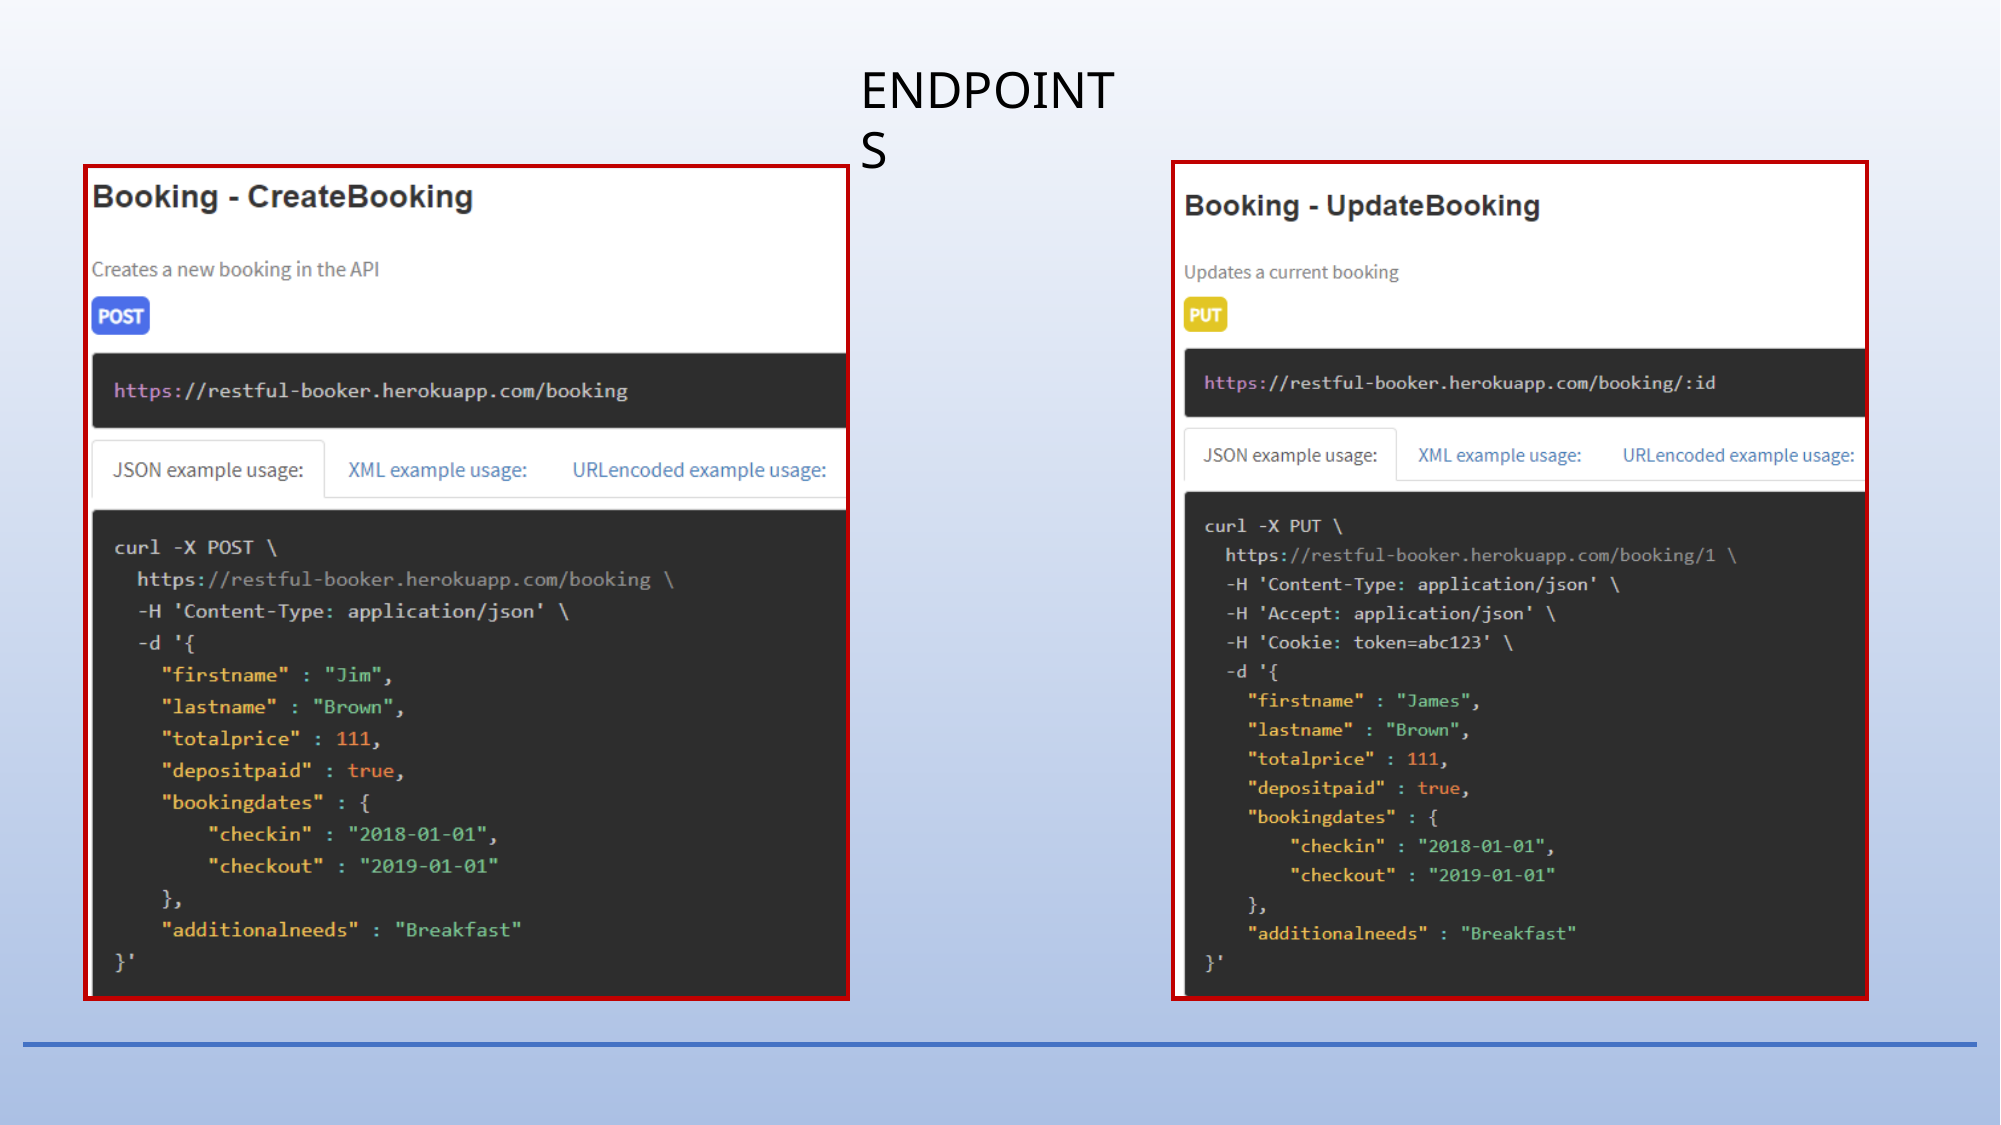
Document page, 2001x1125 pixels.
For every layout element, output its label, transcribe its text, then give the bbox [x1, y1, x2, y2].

picture [1173, 161, 1867, 999]
text_box ENDPOINTS [846, 51, 1154, 187]
picture [85, 169, 848, 999]
